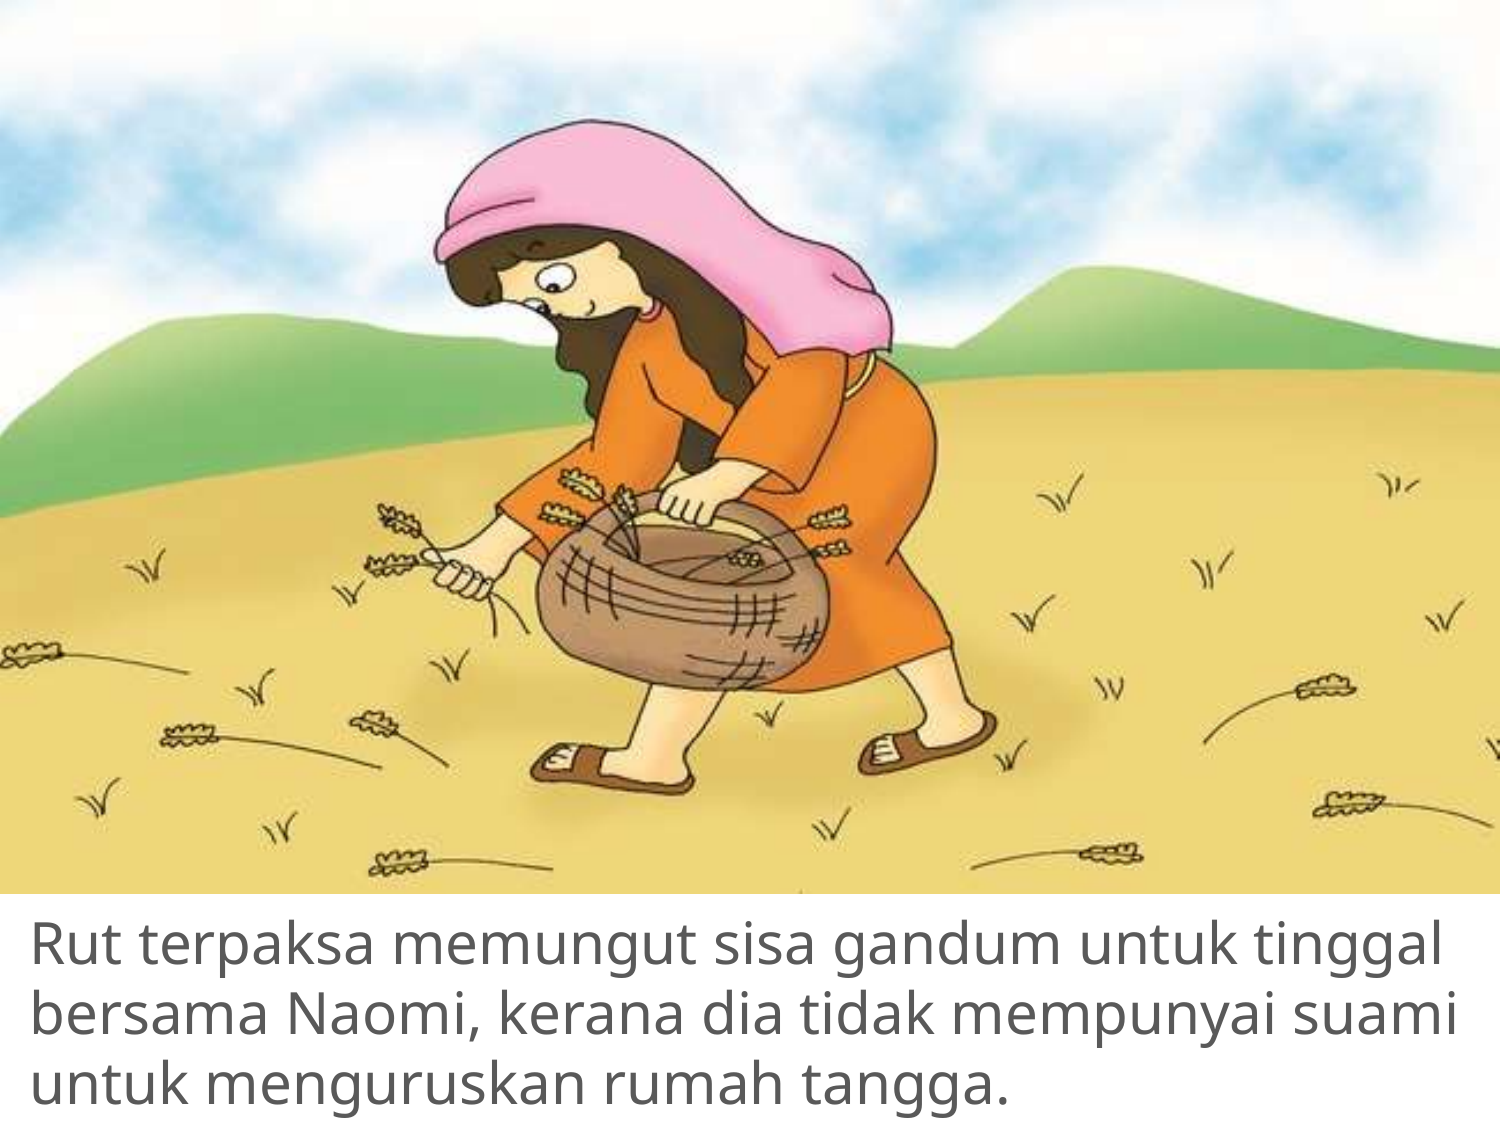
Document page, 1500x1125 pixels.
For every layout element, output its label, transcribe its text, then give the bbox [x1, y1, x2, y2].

text_box Rut terpaksa memungut sisa gandum untuk tinggal bersama Naomi, kerana dia tidak mempunyai suami untuk menguruskan rumah tangga. [14, 902, 1486, 1124]
picture [0, 0, 1500, 894]
